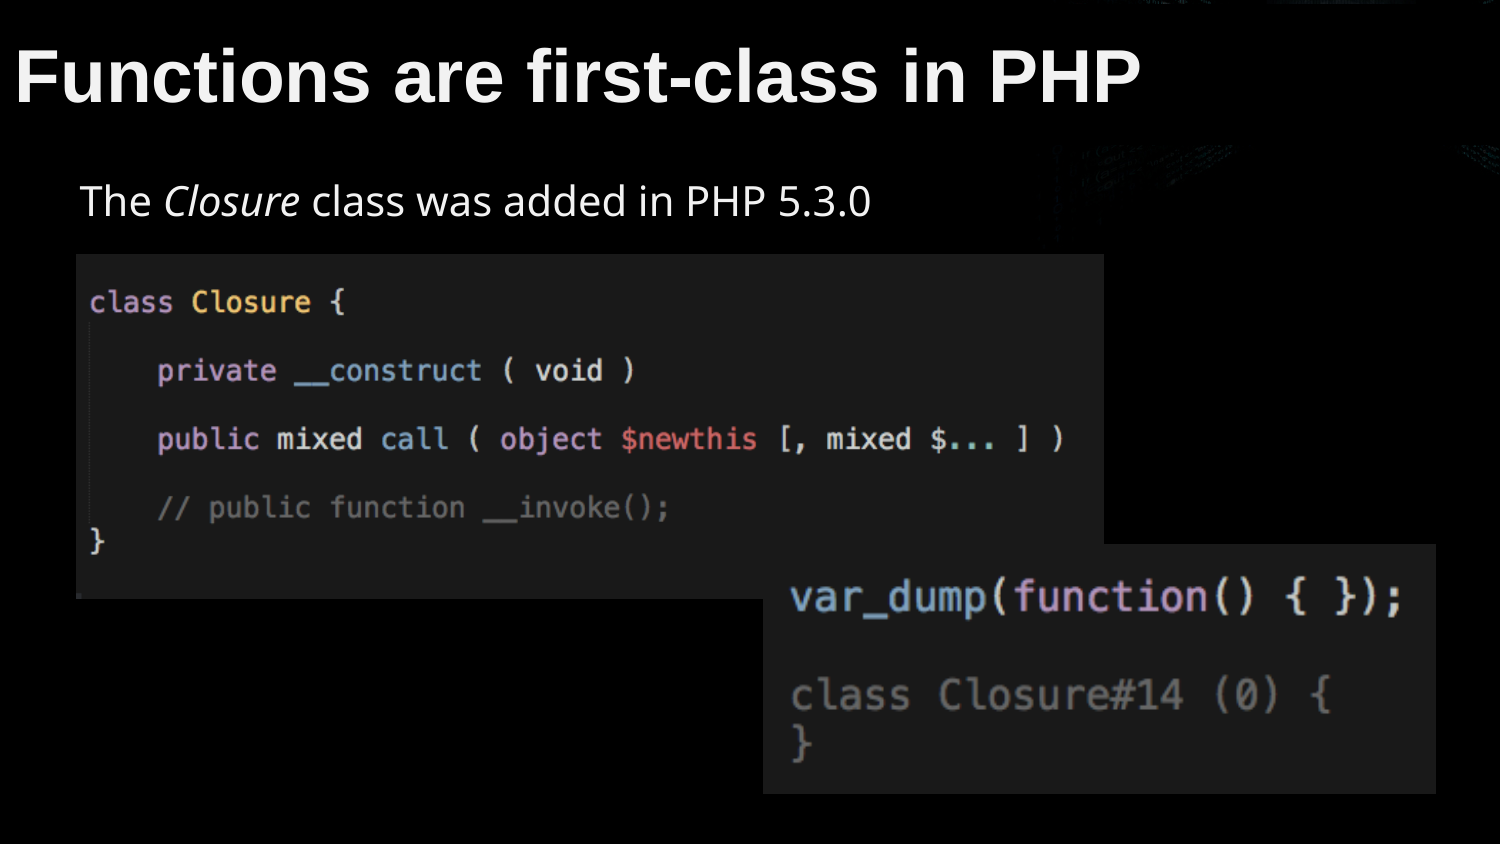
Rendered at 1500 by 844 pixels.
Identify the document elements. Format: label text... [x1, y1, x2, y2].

picture [0, 146, 1500, 844]
list The Closure class was added in PHP 5.3.0 [64, 161, 1459, 238]
title Functions are first-class in PHP [0, 0, 1500, 146]
